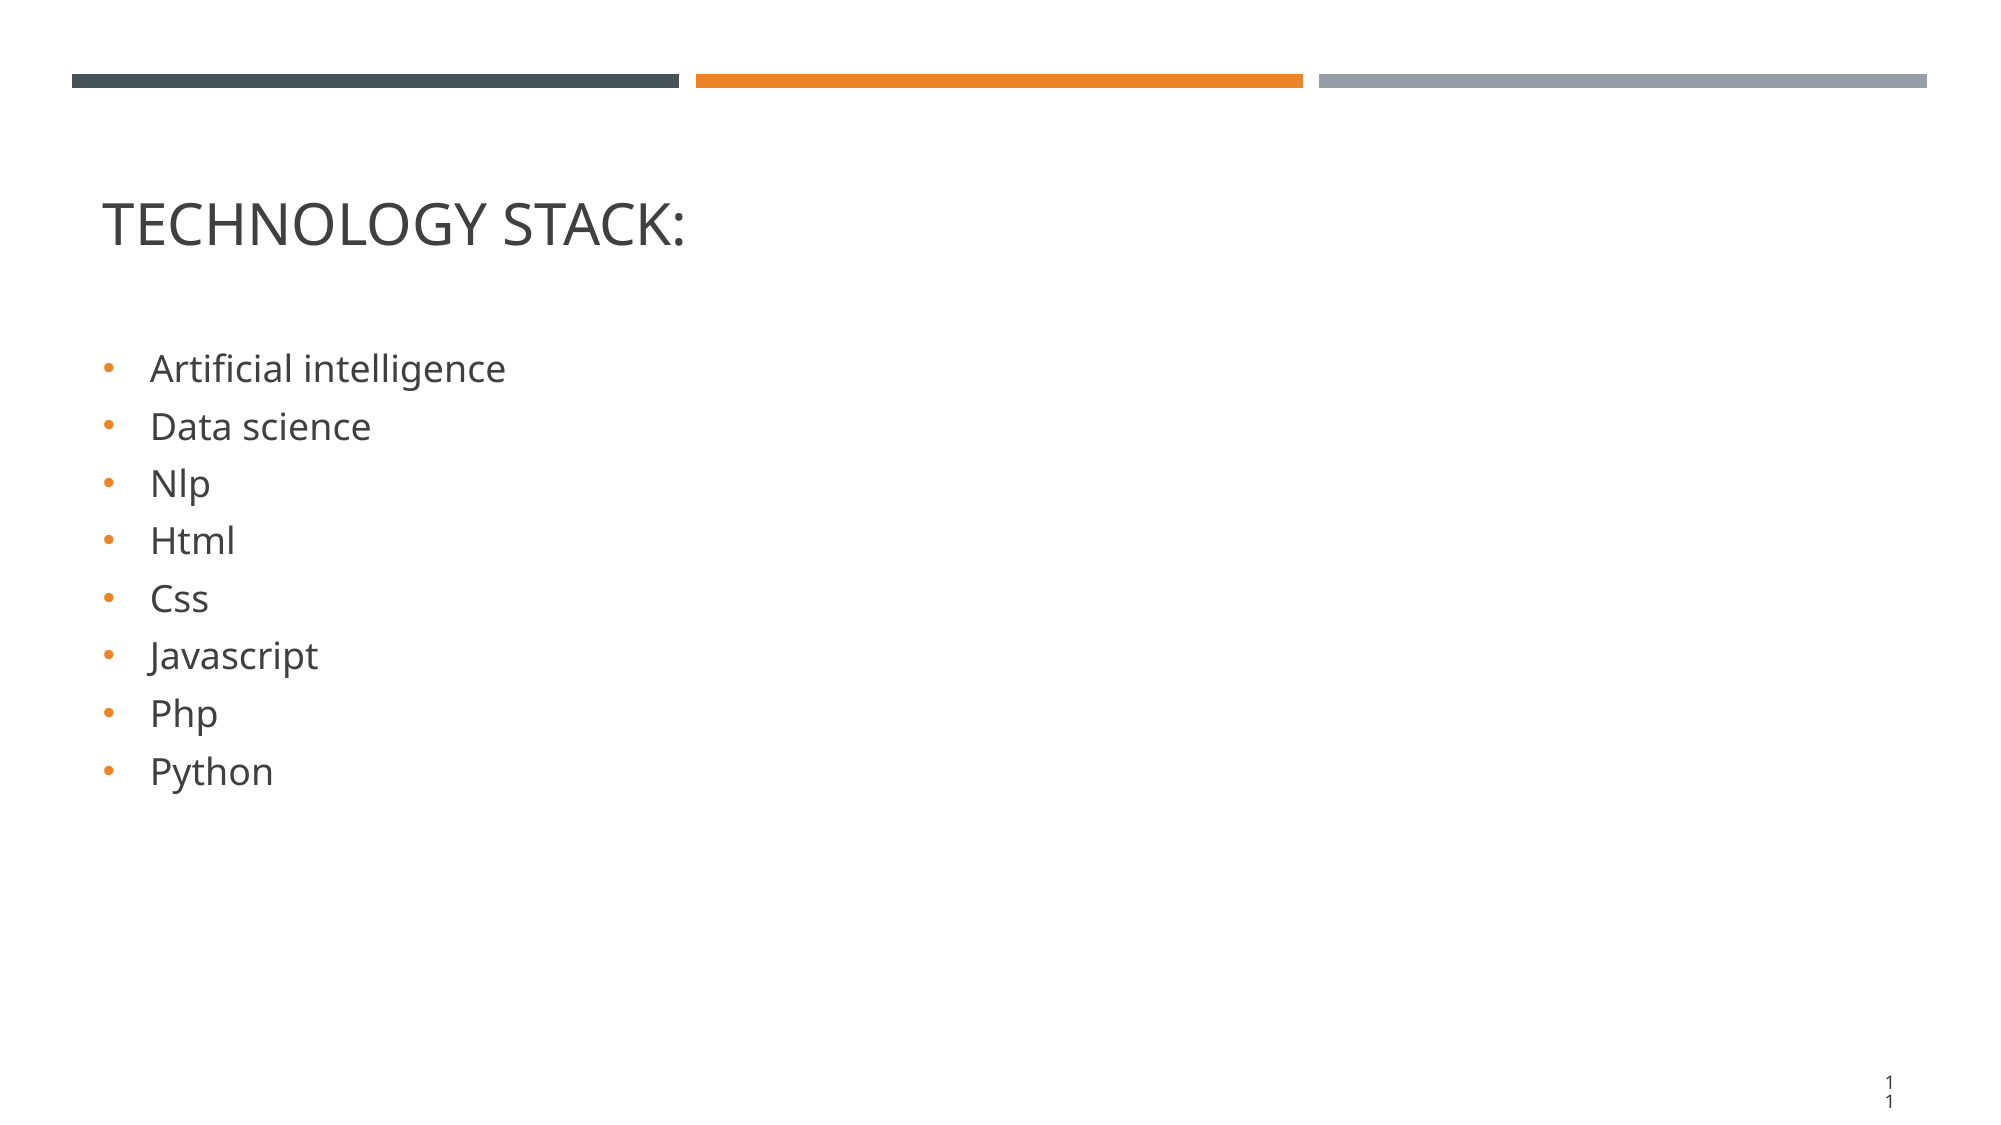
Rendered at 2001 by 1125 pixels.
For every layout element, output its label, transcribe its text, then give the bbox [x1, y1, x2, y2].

slide_number 11 [1876, 1064, 1906, 1104]
title Technology Stack: [94, 166, 1900, 258]
list Artificial intelligence Data science Nlp Html Css Javascript Php Python [94, 258, 1900, 879]
